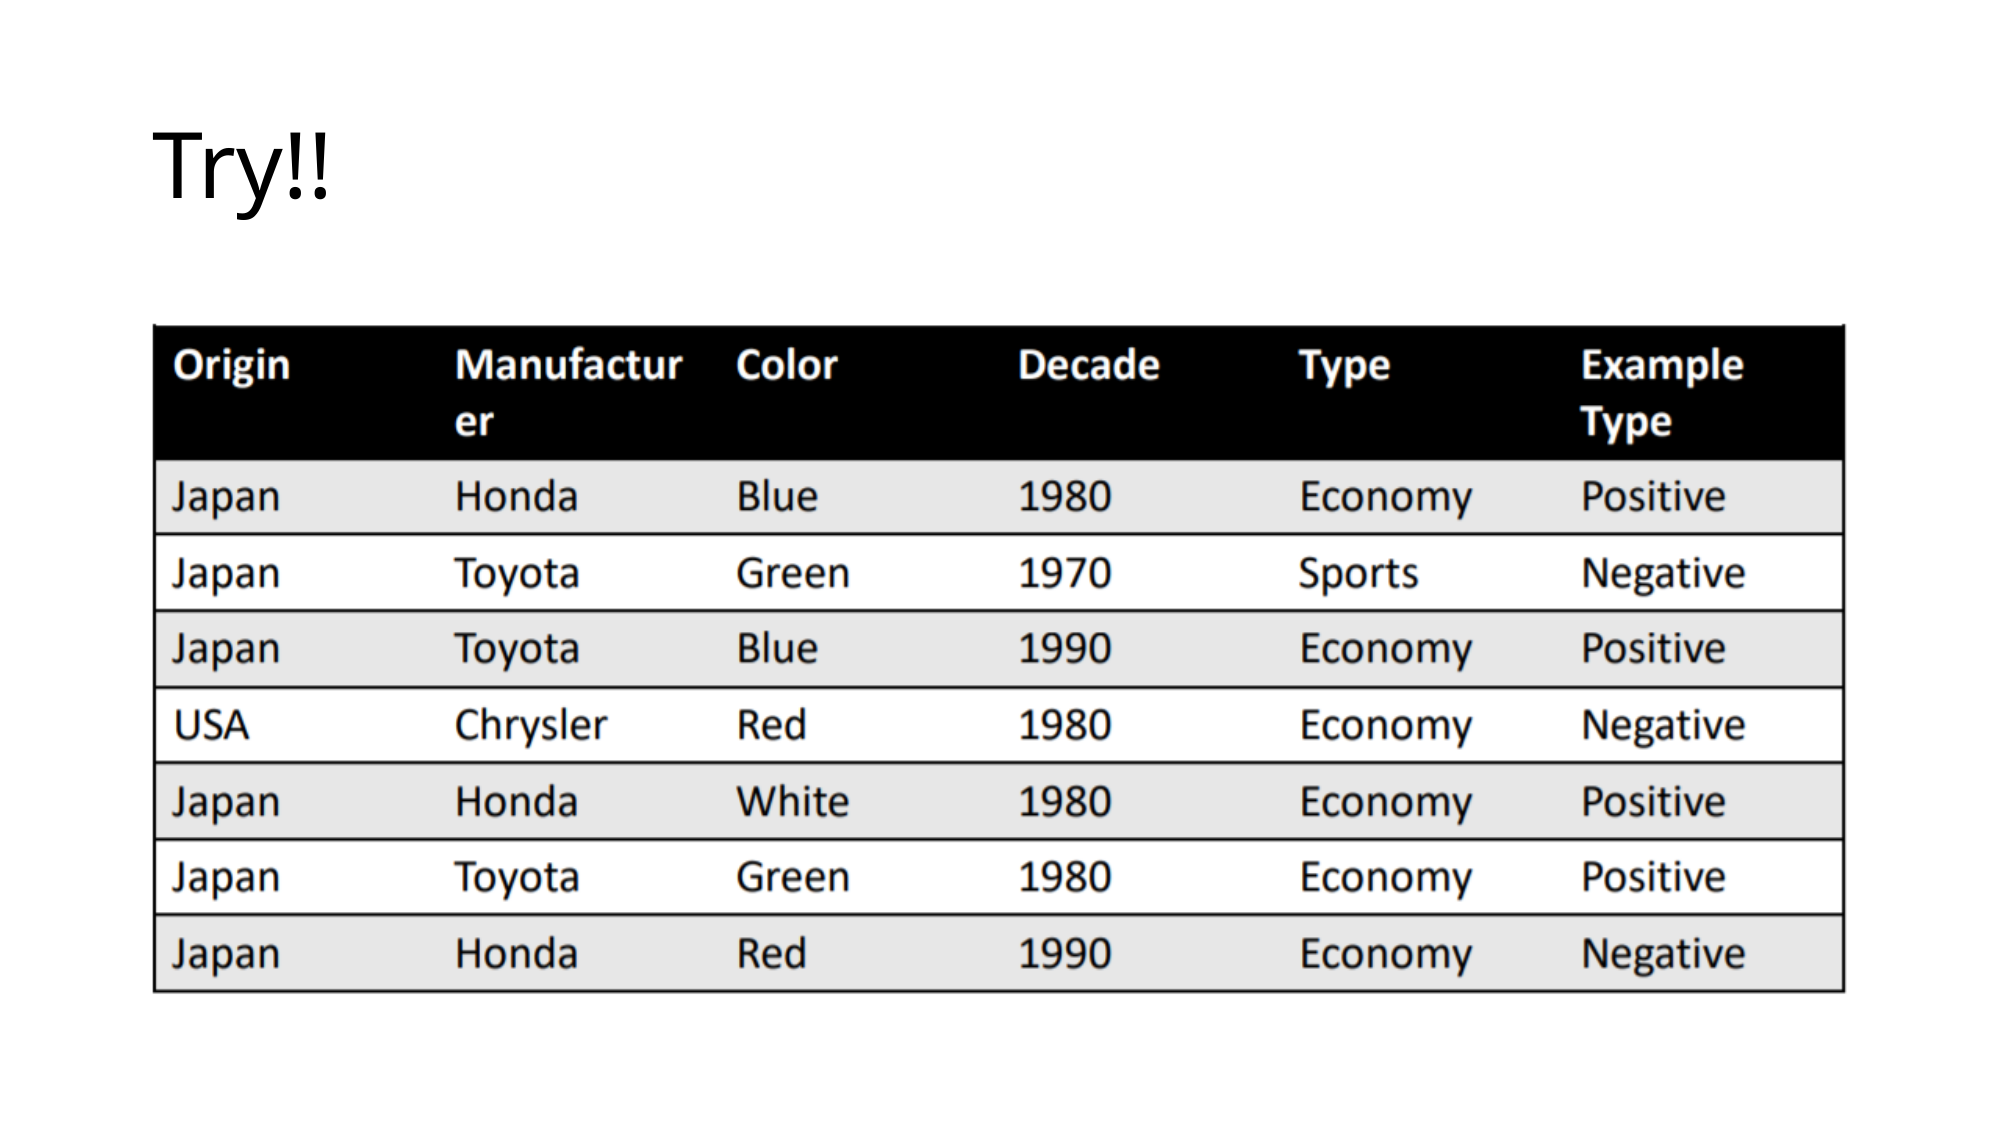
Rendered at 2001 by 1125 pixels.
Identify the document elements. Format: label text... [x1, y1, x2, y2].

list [150, 307, 1850, 1005]
title Try!! [137, 59, 1863, 278]
